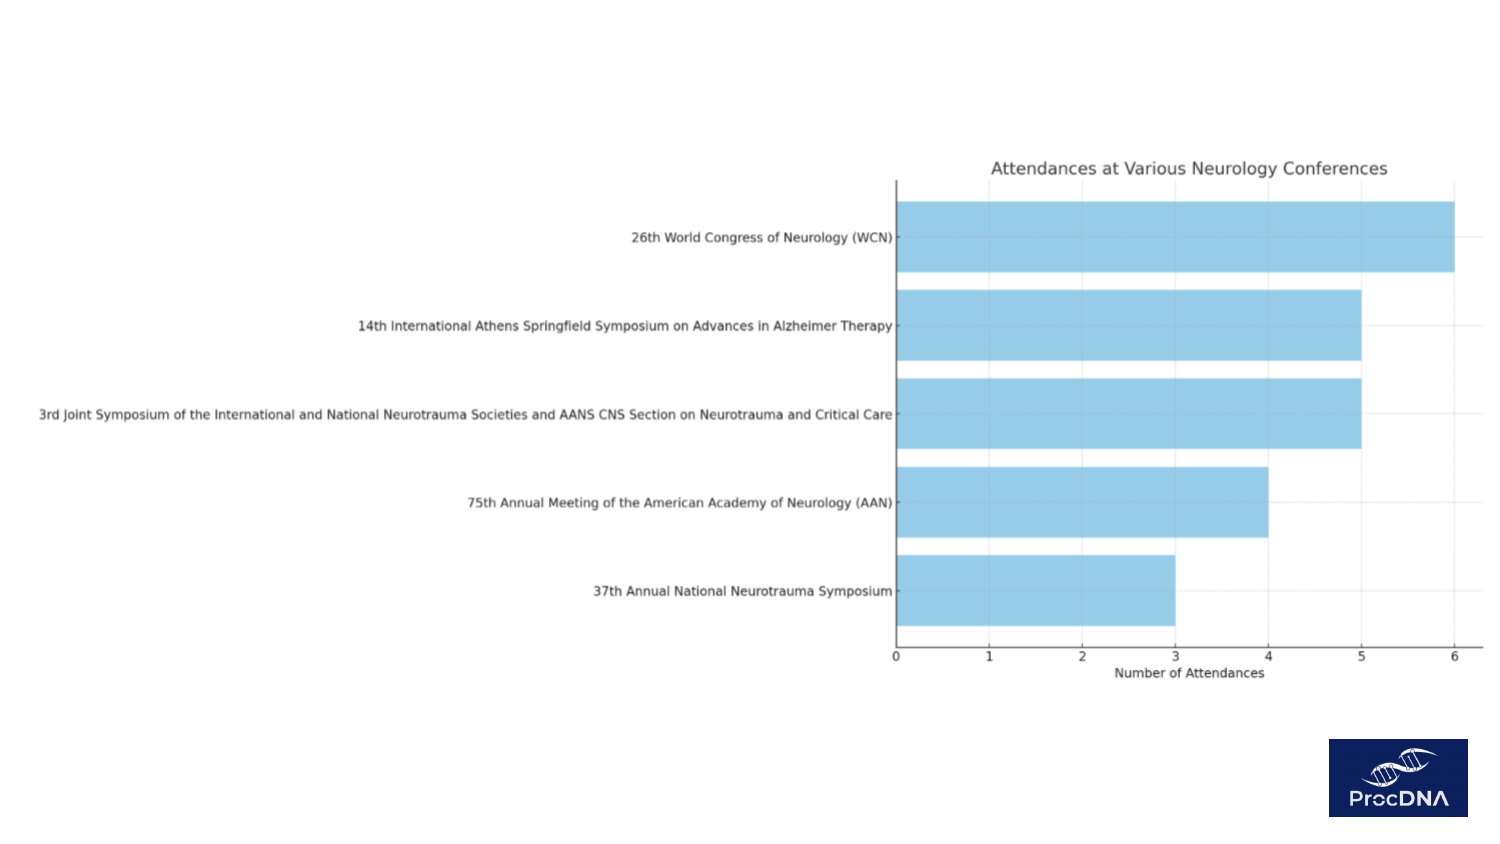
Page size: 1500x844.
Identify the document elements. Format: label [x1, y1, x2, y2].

picture [5, 151, 1495, 693]
picture [1329, 739, 1468, 817]
